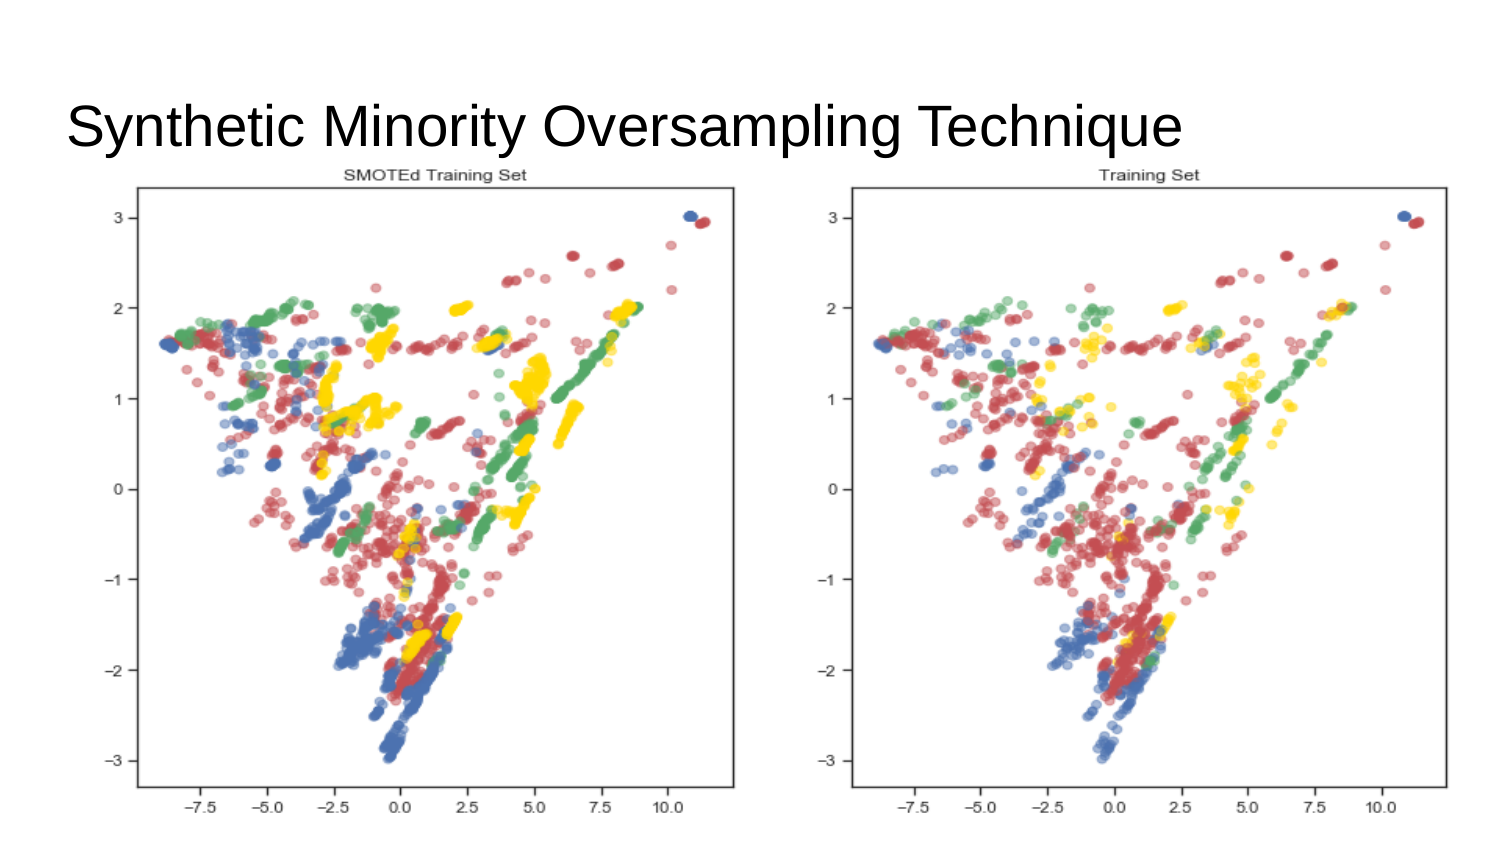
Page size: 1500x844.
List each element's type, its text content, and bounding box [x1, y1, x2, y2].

title Synthetic Minority Oversampling Technique [51, 72, 1449, 167]
picture [92, 159, 1458, 824]
